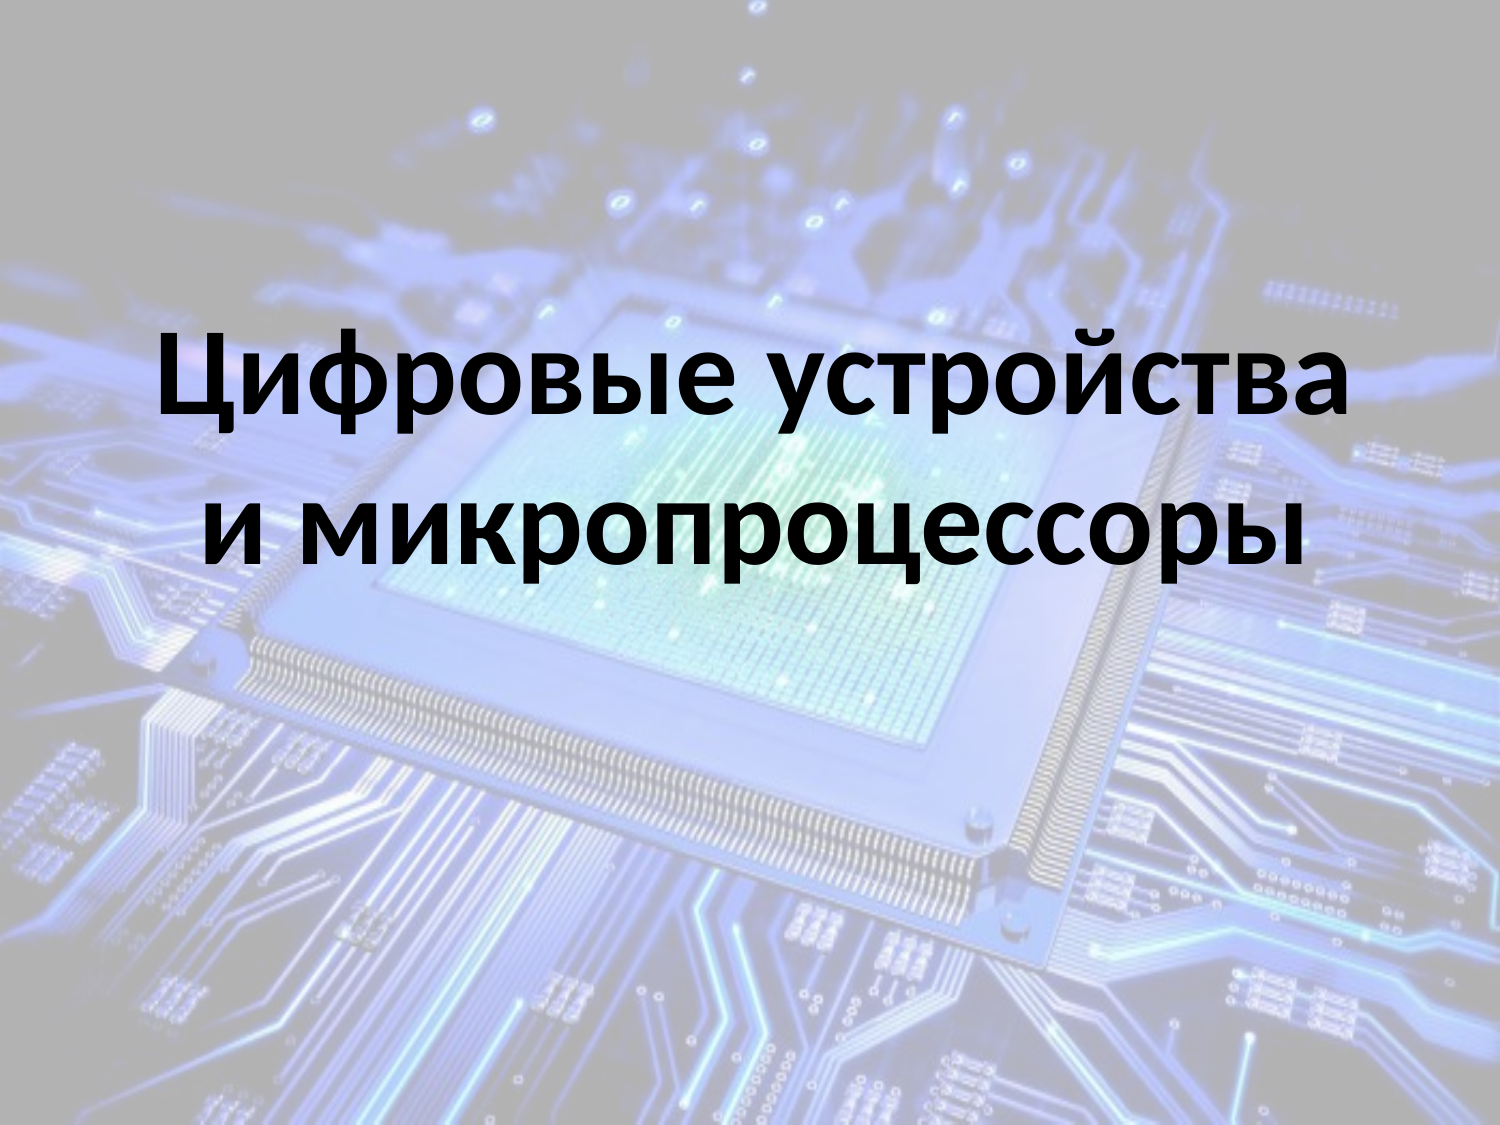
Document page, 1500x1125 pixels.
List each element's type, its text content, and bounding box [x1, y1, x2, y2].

title Цифровые устройства и микропроцессоры [117, 117, 1393, 762]
